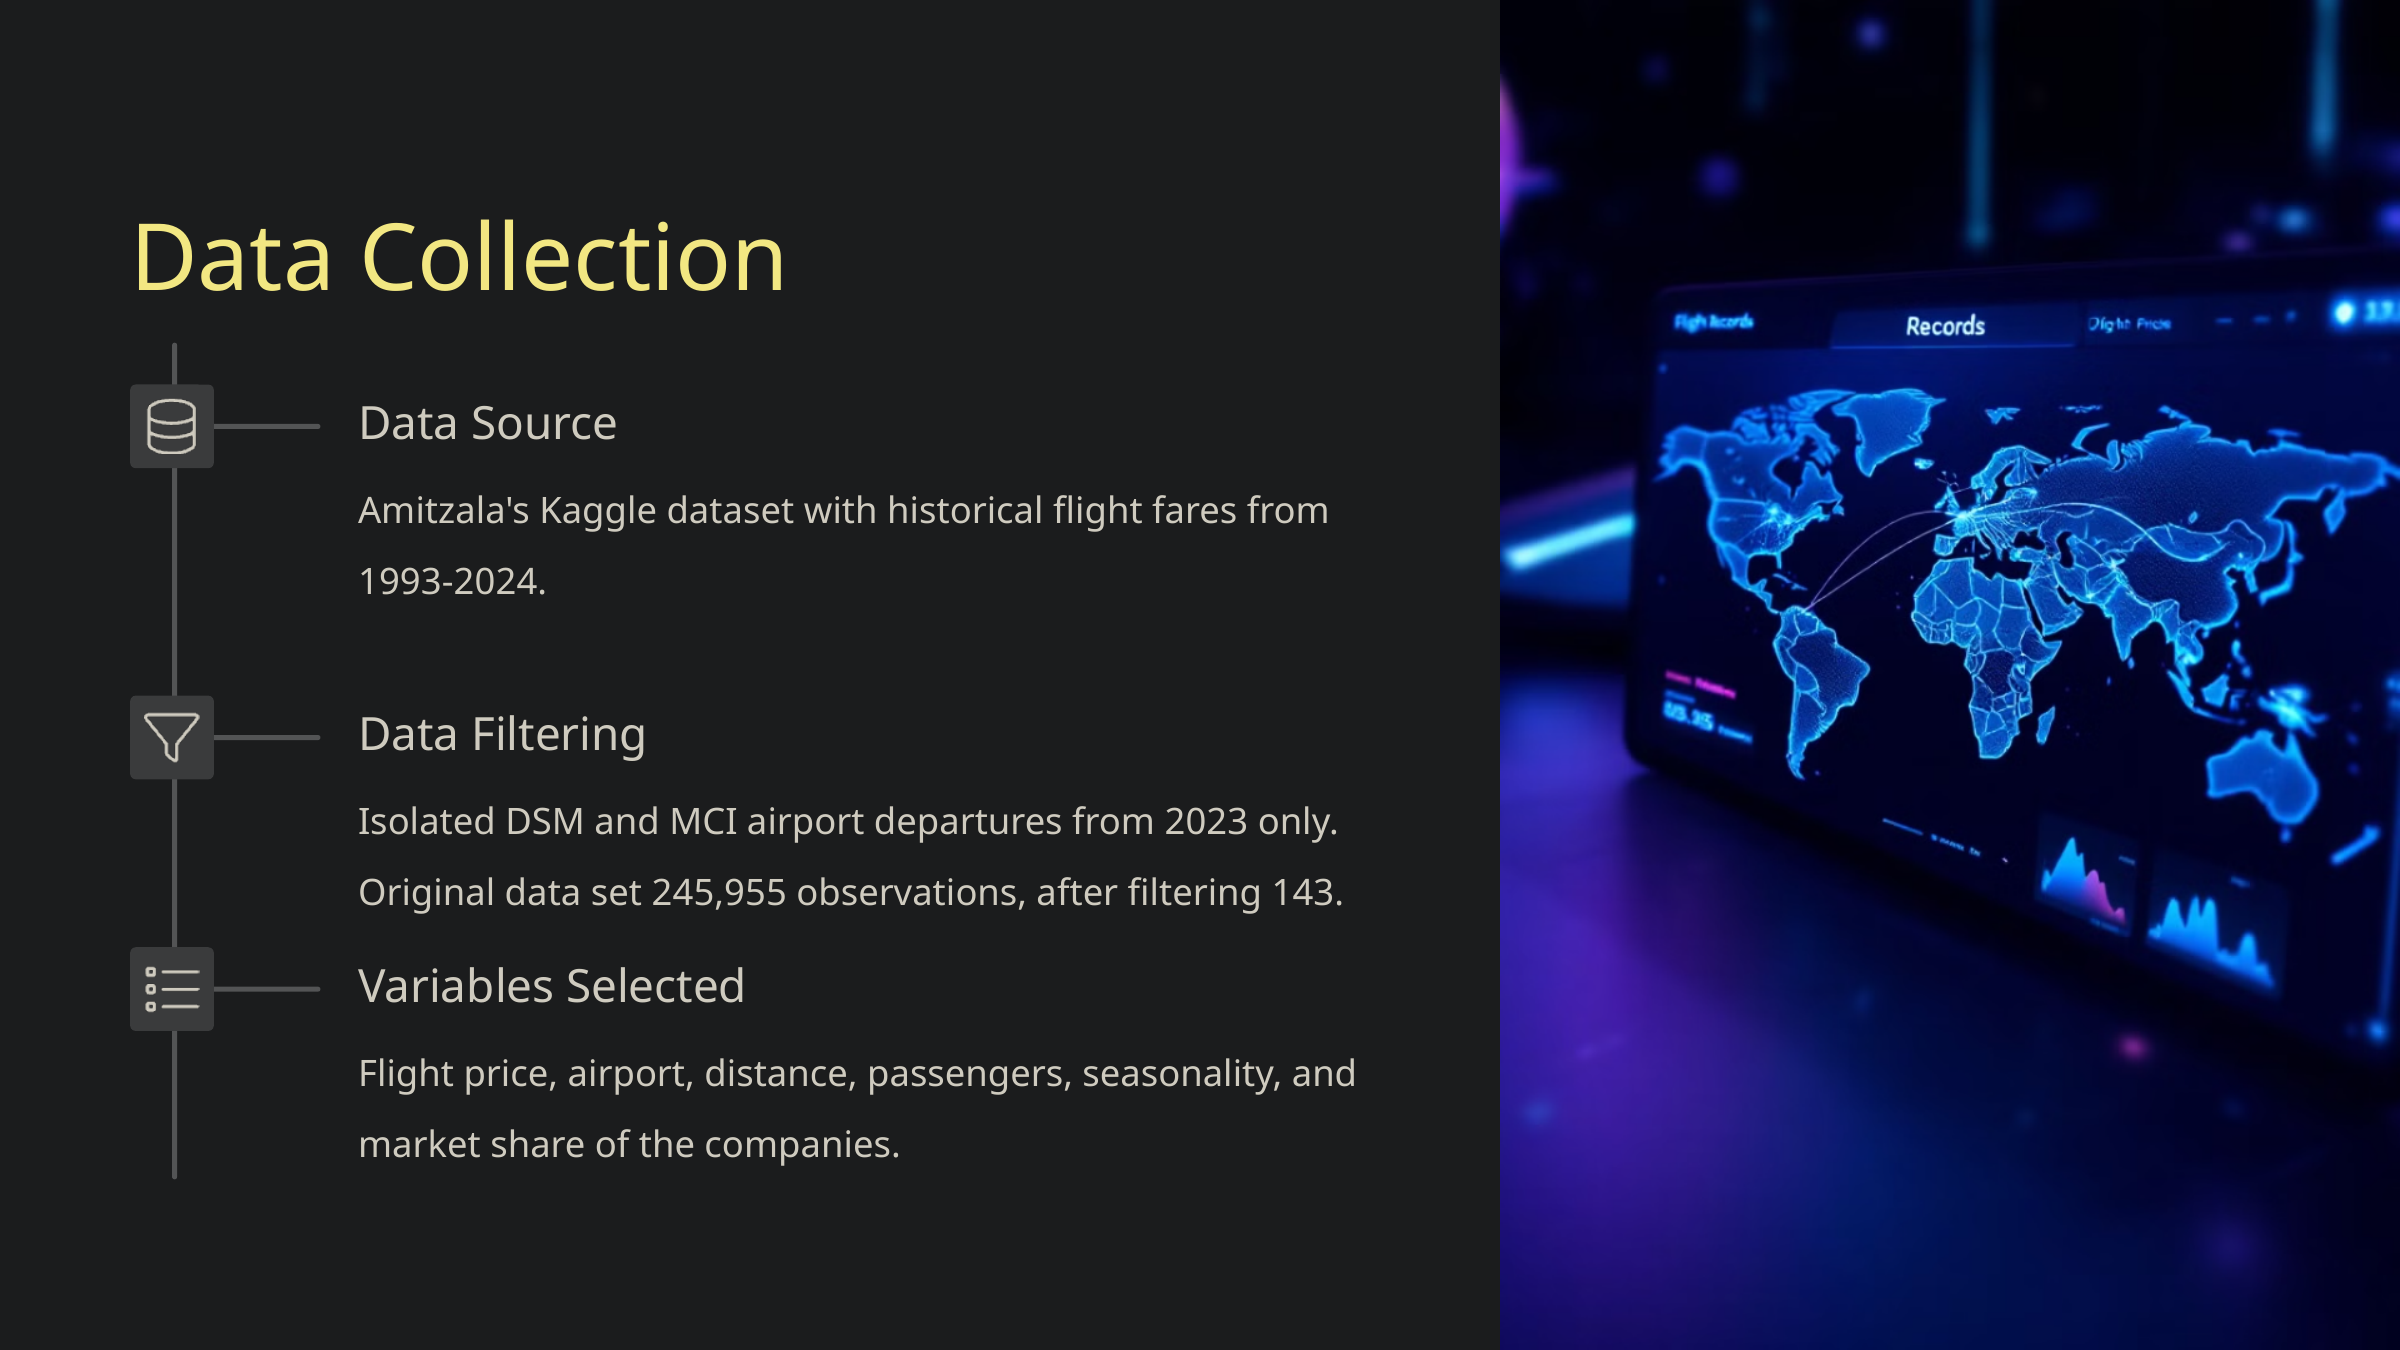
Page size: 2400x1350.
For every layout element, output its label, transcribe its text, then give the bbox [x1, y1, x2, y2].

picture [143, 954, 201, 1025]
text_box [172, 342, 178, 384]
text_box [214, 735, 321, 741]
text_box Data Filtering [358, 691, 824, 750]
text_box Amitzala's Kaggle dataset with historical flight fares from 1993-2024. [358, 460, 1370, 580]
text_box Data Source [358, 379, 824, 438]
text_box [214, 423, 321, 429]
text_box [172, 1033, 178, 1180]
text_box Flight price, airport, distance, passengers, seasonality, and market share of the companies. [358, 1023, 1370, 1143]
picture [1499, 0, 2400, 1350]
text_box [130, 947, 214, 1031]
text_box [214, 986, 321, 992]
text_box [172, 781, 178, 947]
text_box [130, 384, 214, 469]
picture [143, 702, 201, 773]
text_box Variables Selected [358, 942, 824, 1001]
text_box Isolated DSM and MCI airport departures from 2023 only. Original data set 245,955 observations, after filtering 143. [358, 771, 1370, 831]
text_box Data Collection [130, 170, 1061, 287]
text_box [172, 470, 178, 695]
picture [143, 391, 201, 462]
text_box [130, 695, 214, 780]
